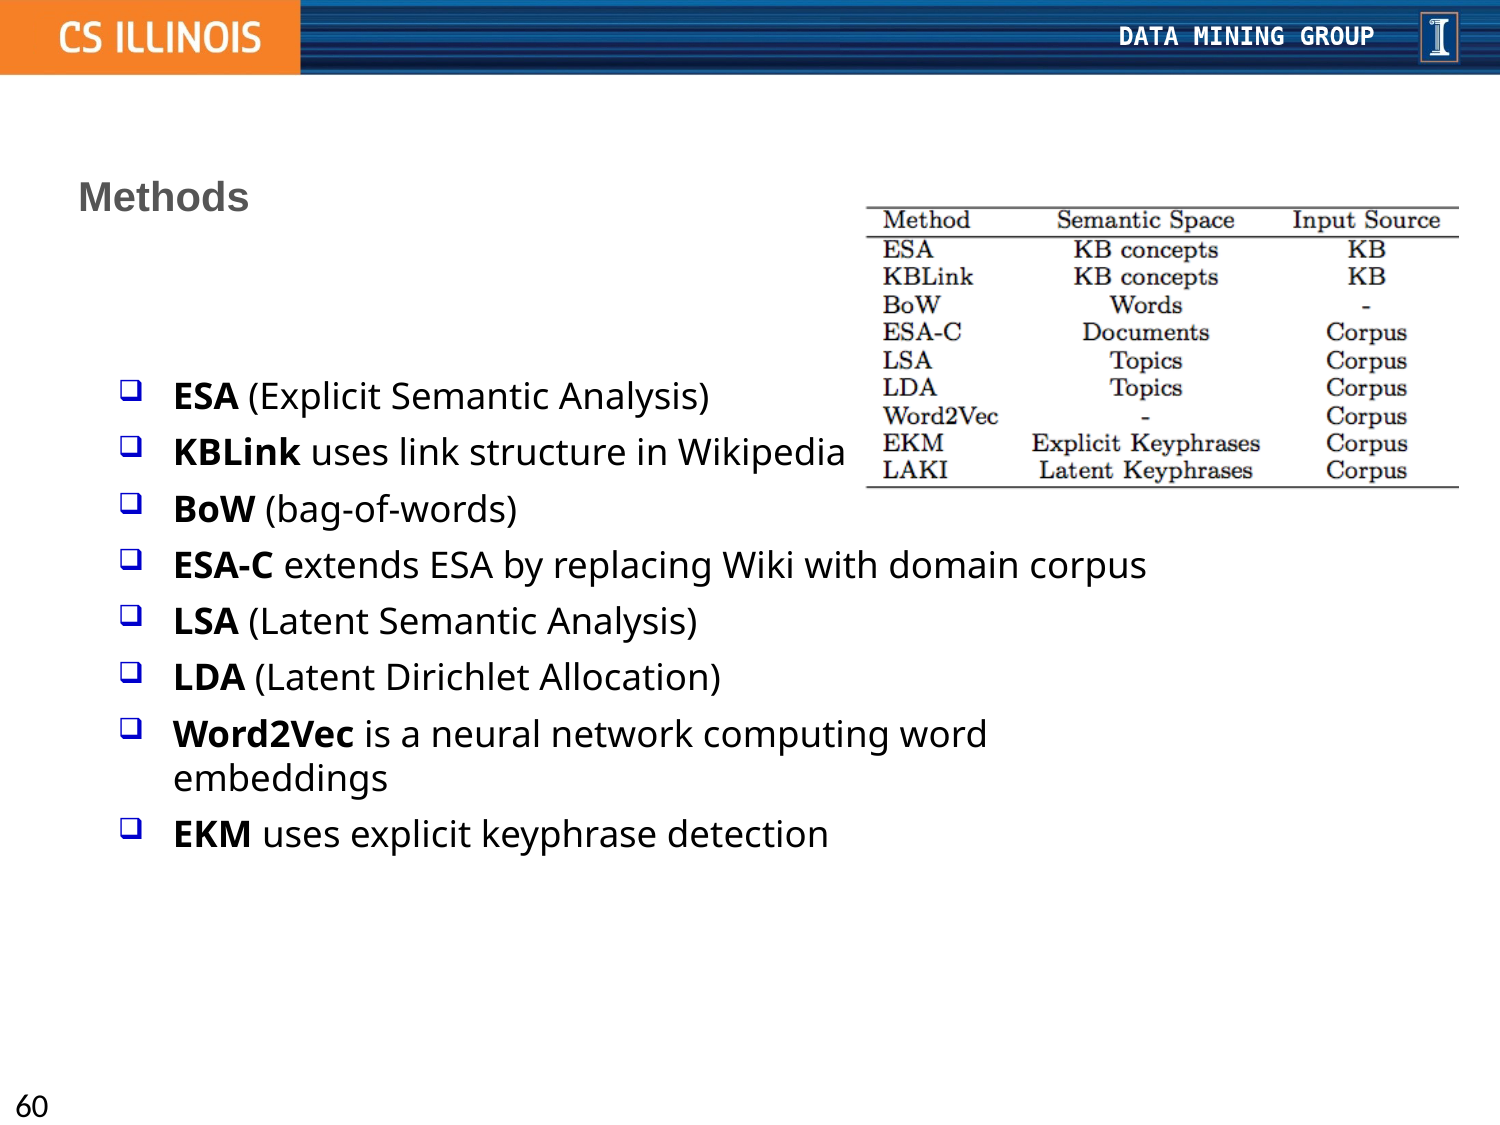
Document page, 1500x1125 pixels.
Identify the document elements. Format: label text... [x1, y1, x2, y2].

list ESA (Explicit Semantic Analysis) KBLink uses link structure in Wikipedia BoW (bag-of-words) ESA-C extends ESA by replacing Wiki with domain corpus LSA (Latent Semantic Analysis) LDA (Latent Dirichlet Allocation) Word2Vec is a neural network computing word embeddings EKM uses explicit keyphrase detection [103, 365, 1180, 901]
text_box Methods [63, 162, 265, 228]
picture [0, 0, 1500, 1125]
